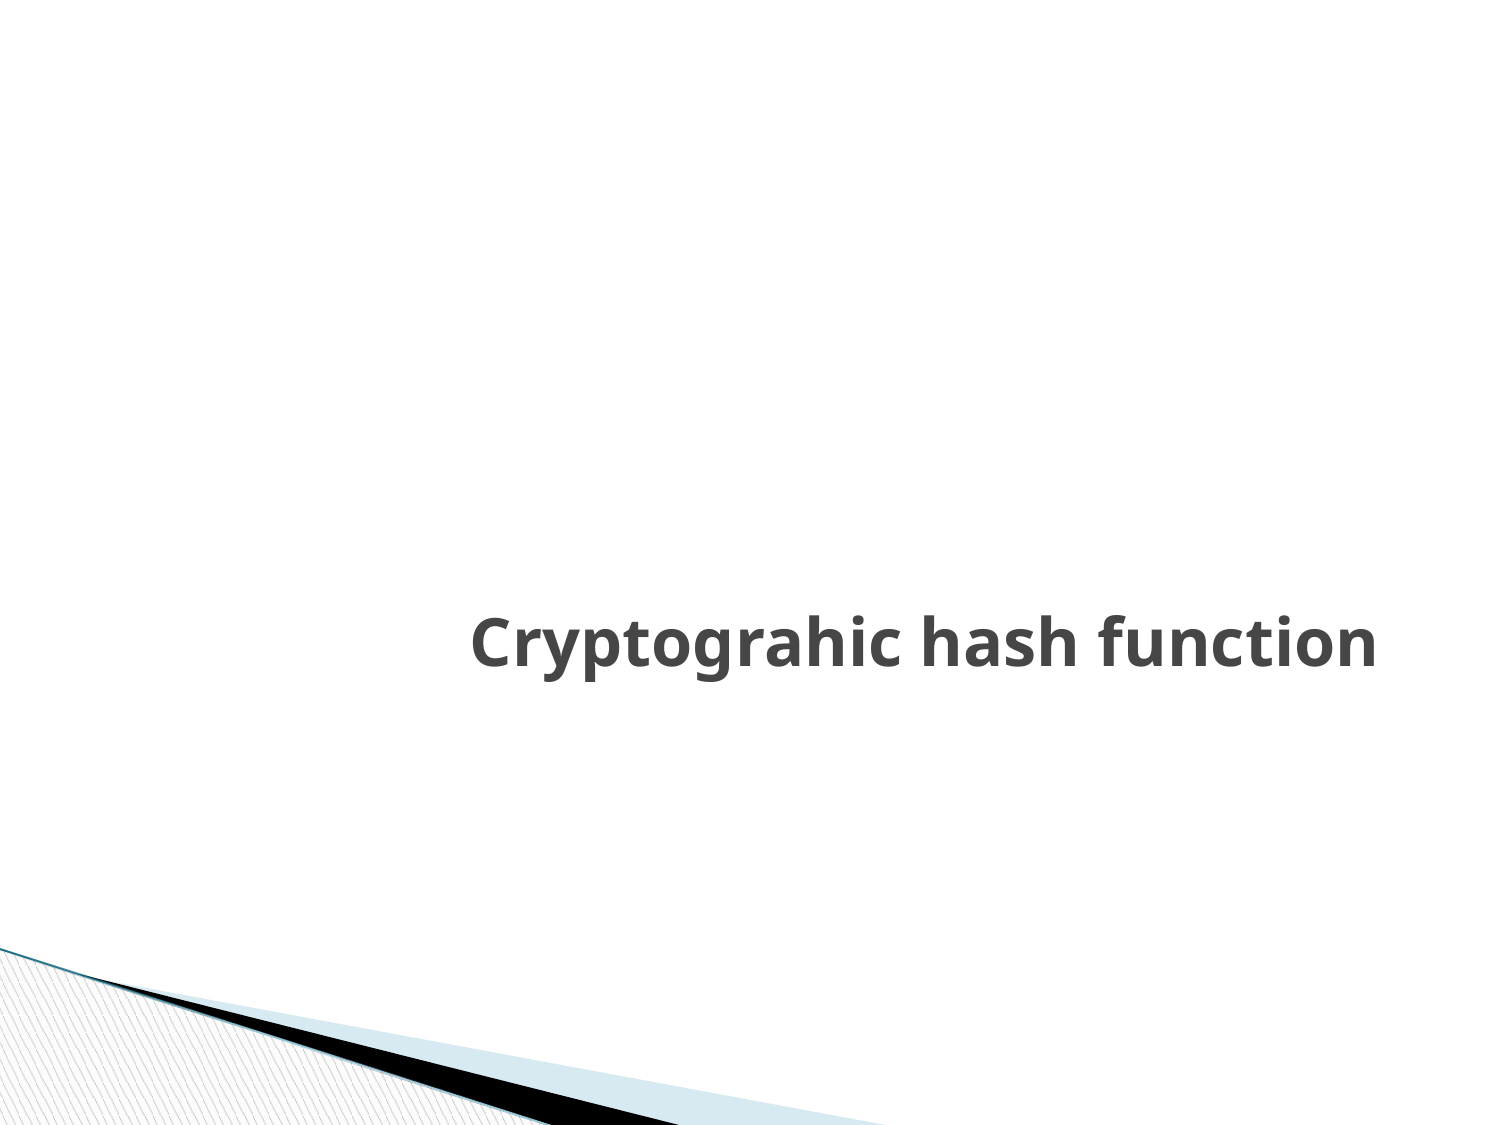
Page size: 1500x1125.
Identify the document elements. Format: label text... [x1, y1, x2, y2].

picture [0, 947, 559, 1125]
subtitle Cryptograhic hash function [112, 592, 1388, 790]
